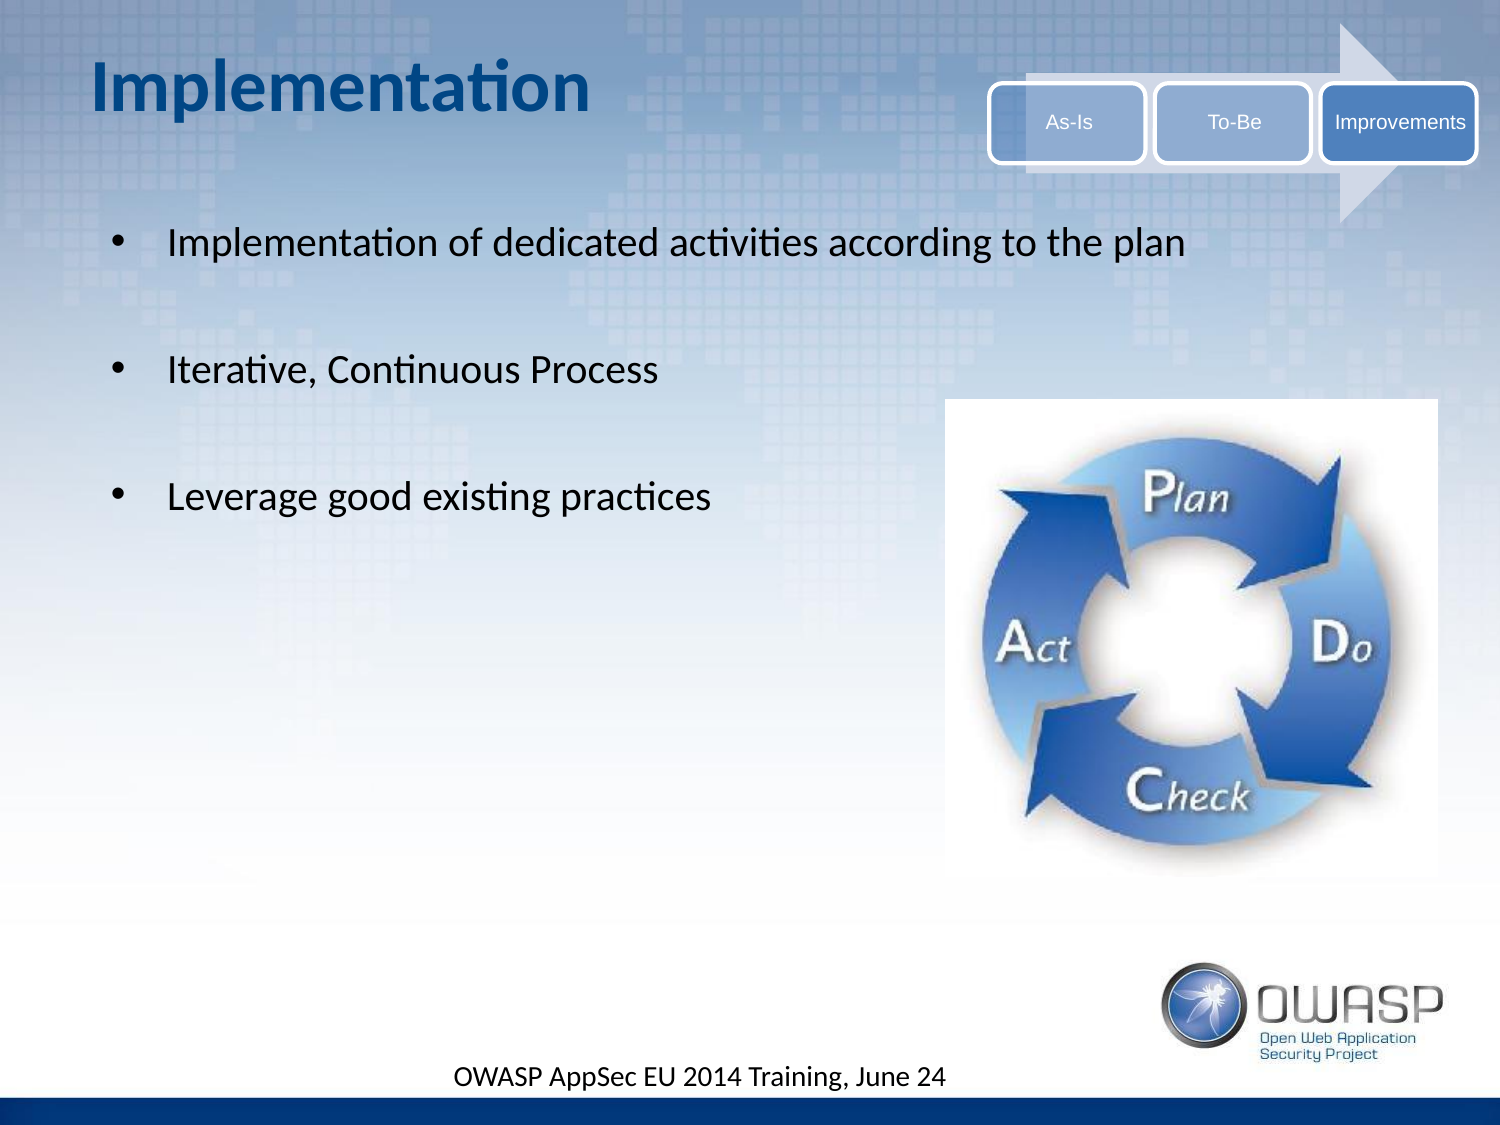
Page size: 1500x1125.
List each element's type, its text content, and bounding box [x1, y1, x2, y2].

title Implementation [75, 45, 983, 119]
list Implementation of dedicated activities according to the plan Iterative, Continuous Process Leverage good existing practices [75, 136, 1425, 1028]
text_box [988, 23, 1477, 224]
picture [0, 0, 1500, 1125]
footer OWASP AppSec EU 2014 Training, June 24 [258, 1042, 1142, 1103]
